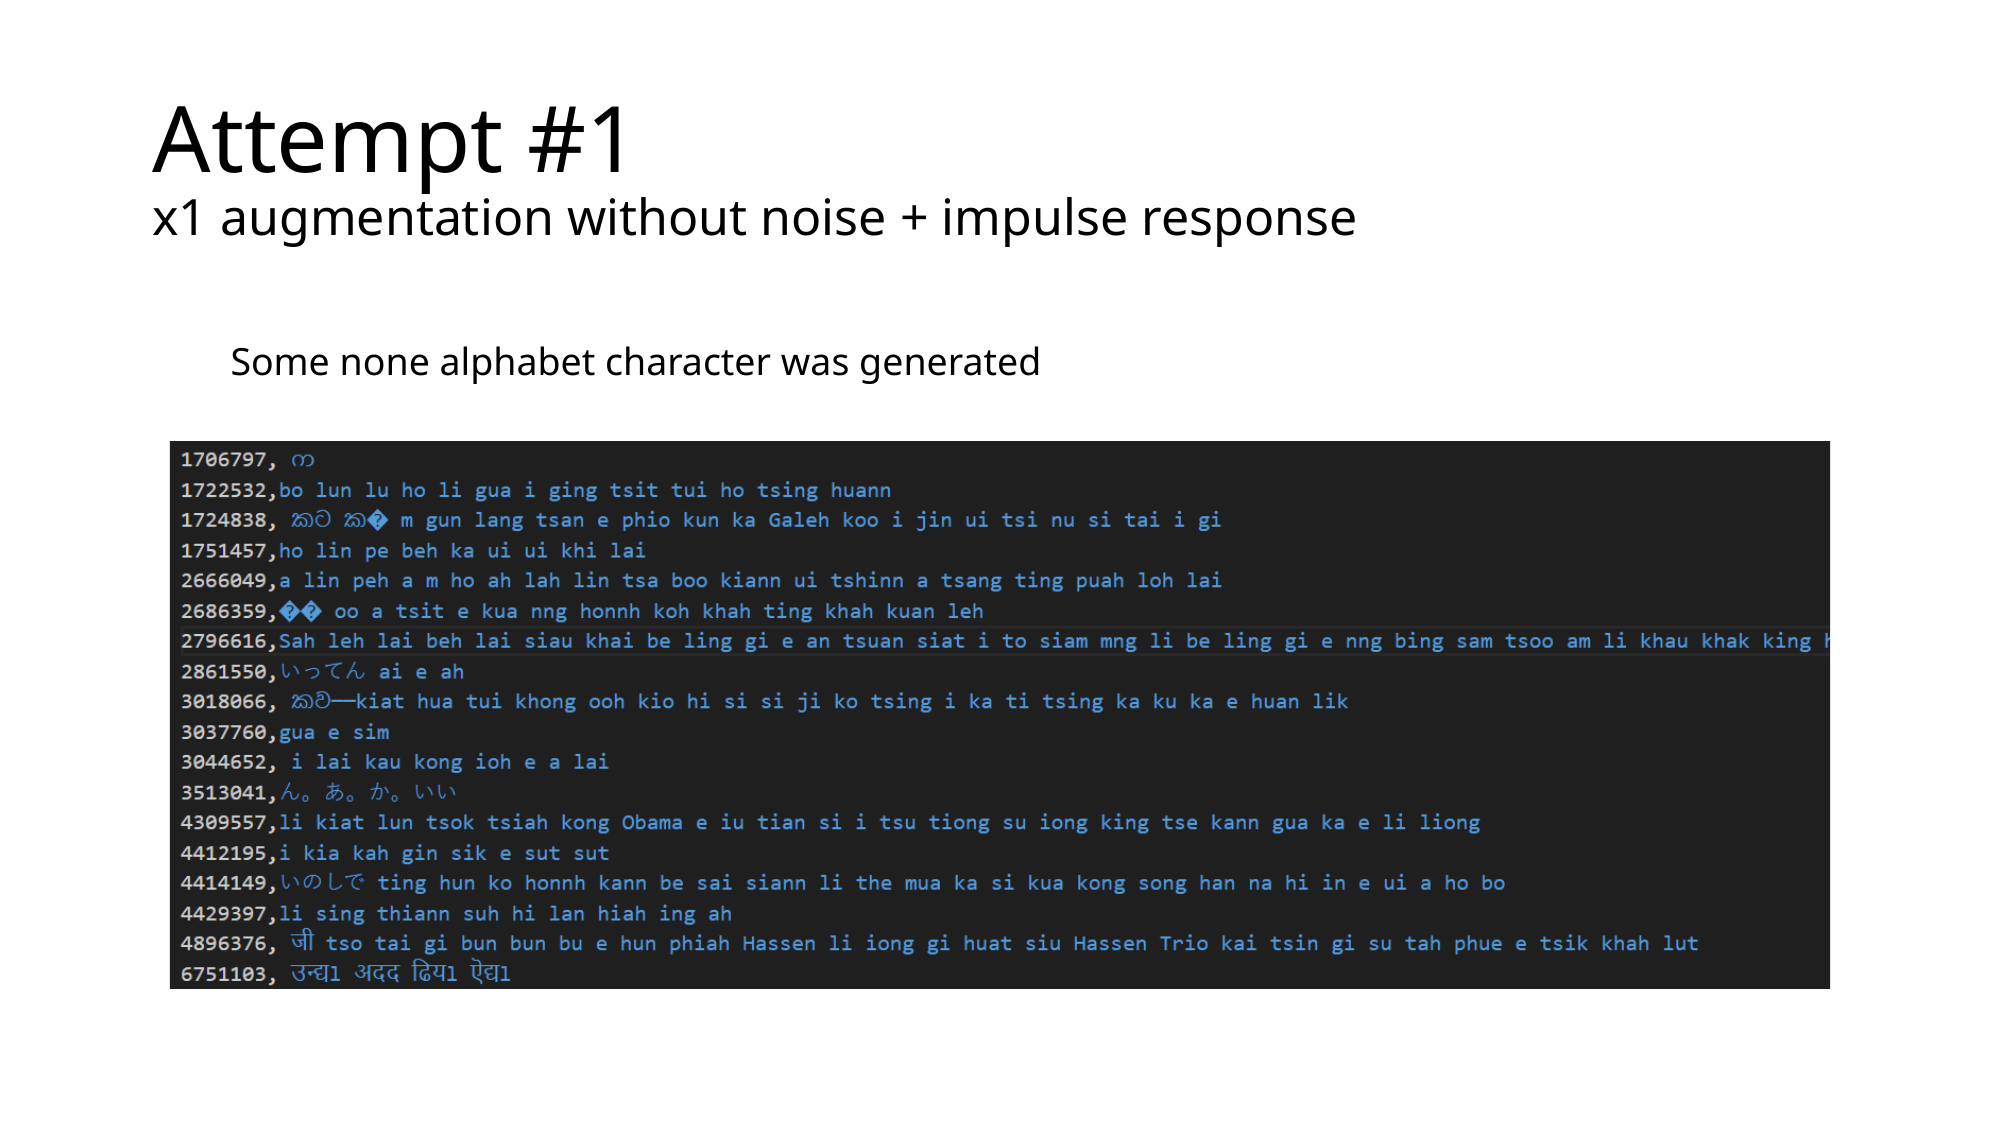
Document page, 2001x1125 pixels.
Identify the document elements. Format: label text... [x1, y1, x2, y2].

text_box Some none alphabet character was generated [215, 330, 1216, 390]
title Attempt #1 x1 augmentation without noise + impulse response [137, 61, 1863, 279]
picture [169, 441, 1831, 990]
